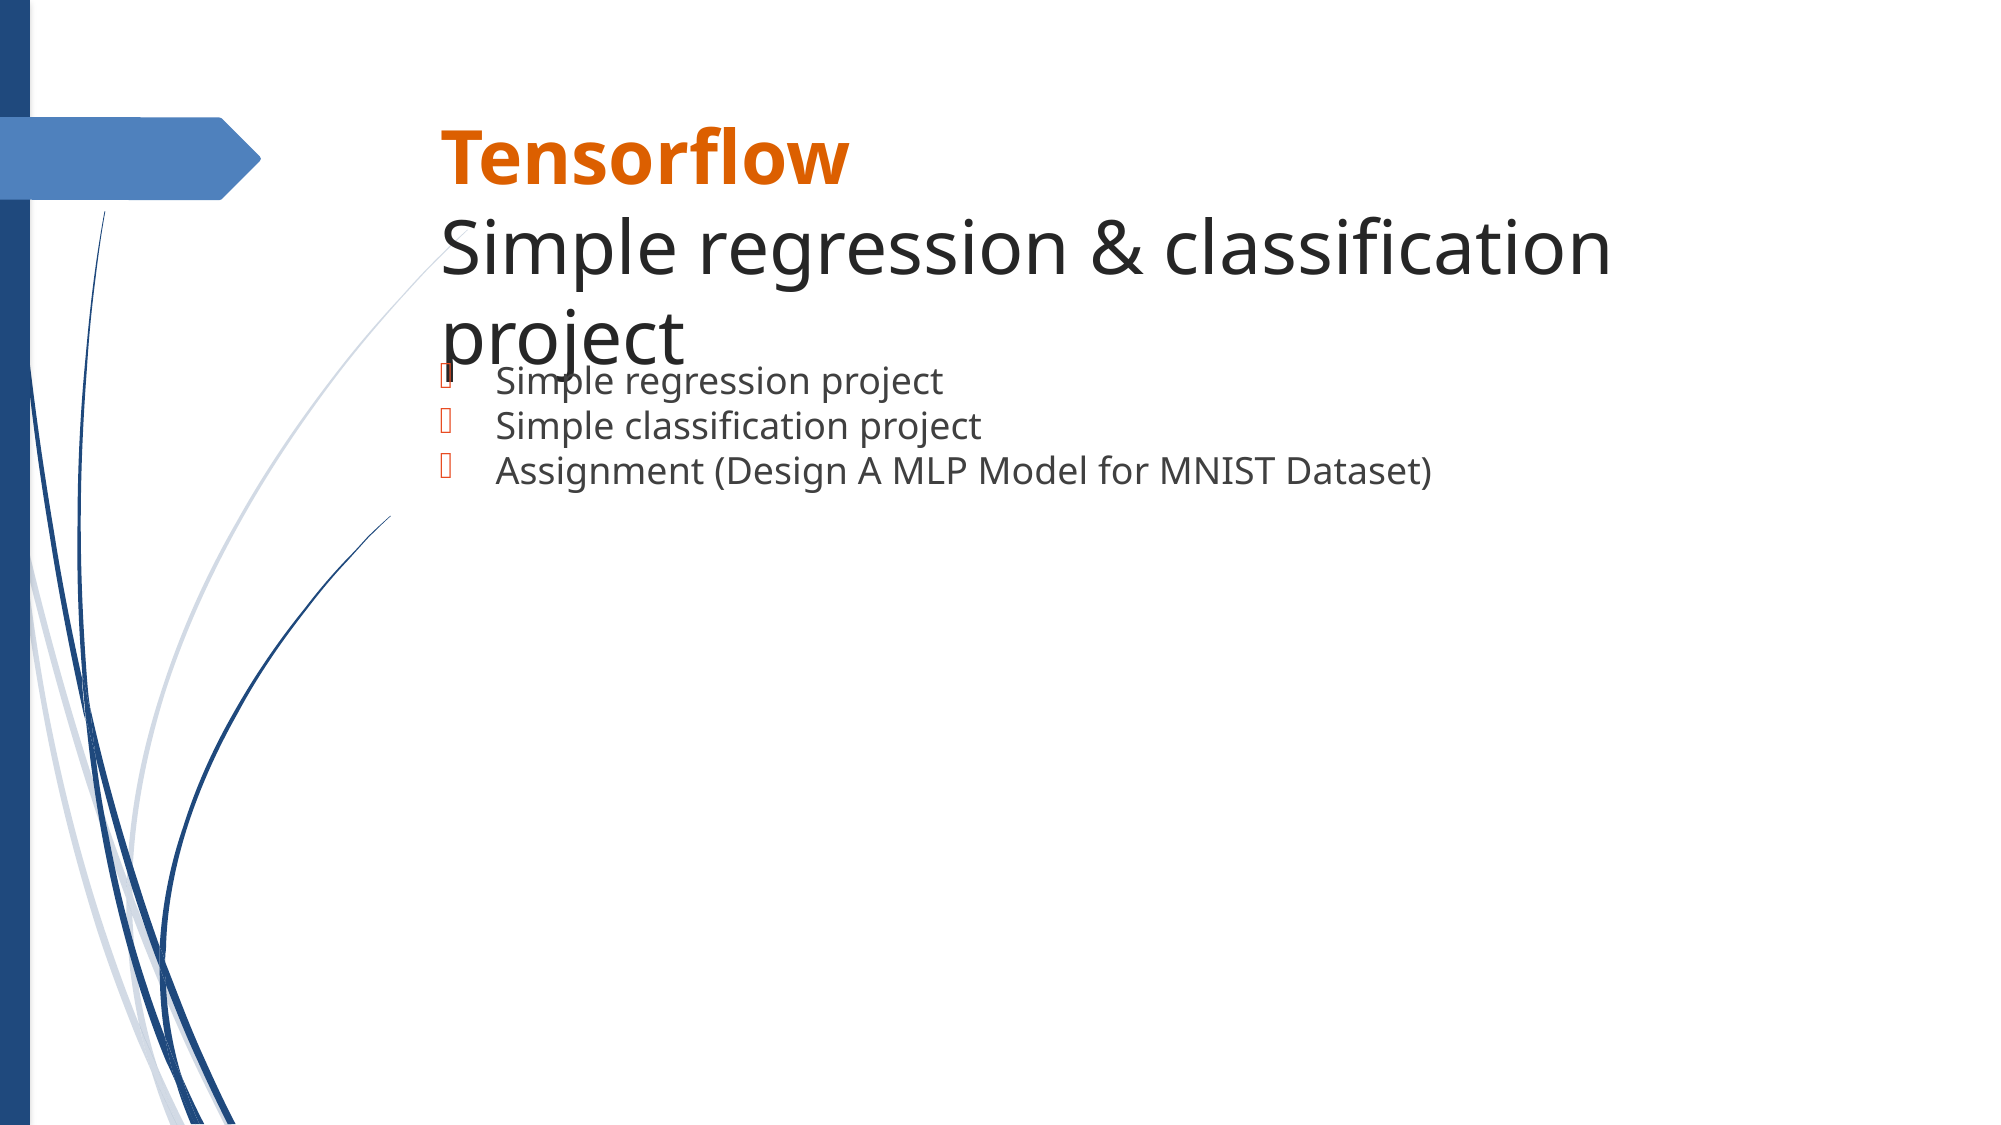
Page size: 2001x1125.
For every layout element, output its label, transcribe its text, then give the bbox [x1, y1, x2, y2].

text_box Simple regression project Simple classification project Assignment (Design A MLP Model for MNIST Dataset) [424, 349, 1888, 970]
text_box Tensorflow Simple regression & classification project [425, 102, 1888, 313]
